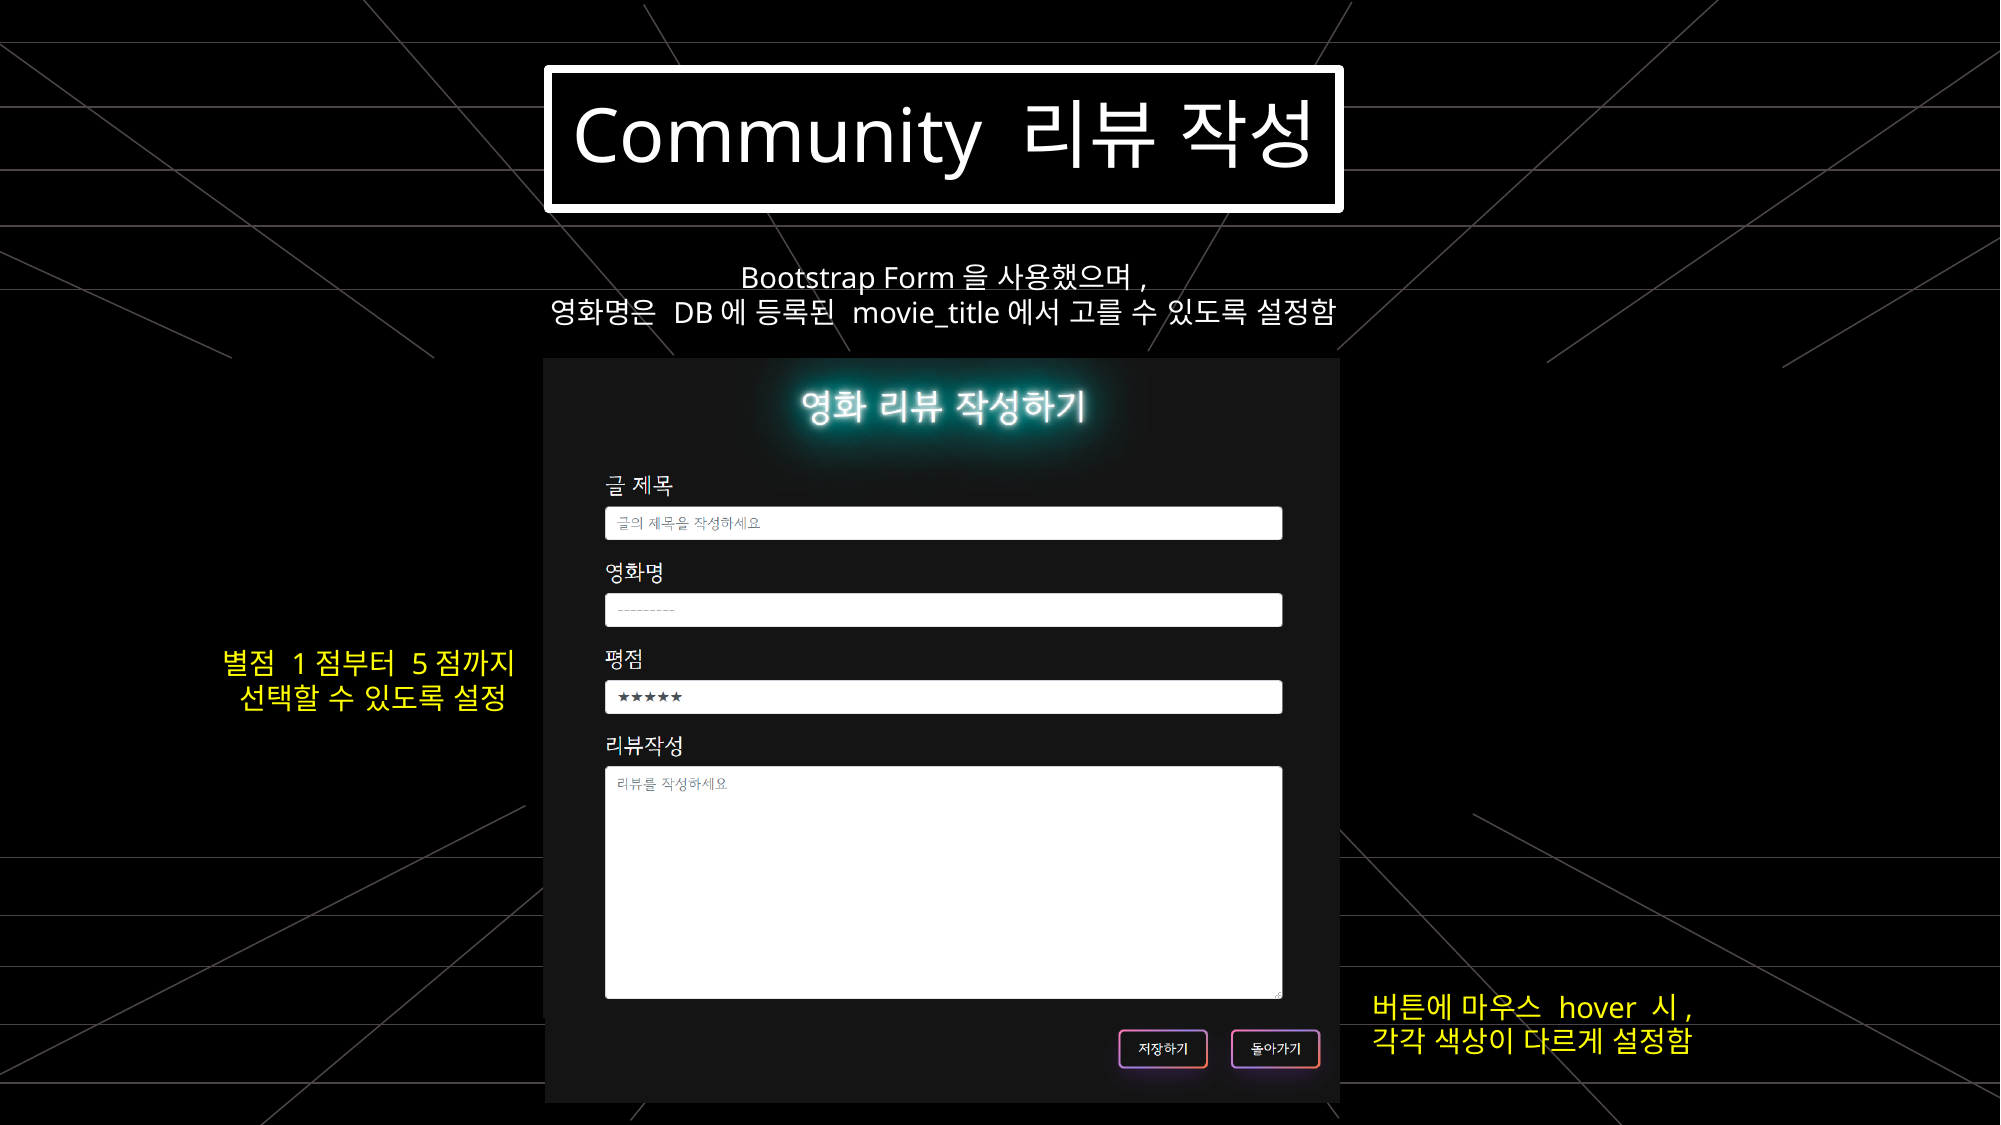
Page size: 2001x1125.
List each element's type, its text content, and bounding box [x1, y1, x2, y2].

text_box [546, 185, 1342, 211]
picture [543, 358, 1340, 1103]
text_box 버튼에 마우스 hover 시, 각각 색상이 다르게 설정함 [1344, 981, 1752, 1067]
text_box [0, 0, 2000, 1125]
text_box Bootstrap Form을 사용했으며, 영화명은 DB에 등록된 movie_title에서 고를 수 있도록 설정함 [431, 252, 1457, 337]
text_box [546, 67, 1342, 79]
text_box Community 리뷰 작성 [412, 79, 1477, 185]
text_box 별점 1점부터 5점까지 선택할 수 있도록 설정 [155, 637, 538, 723]
